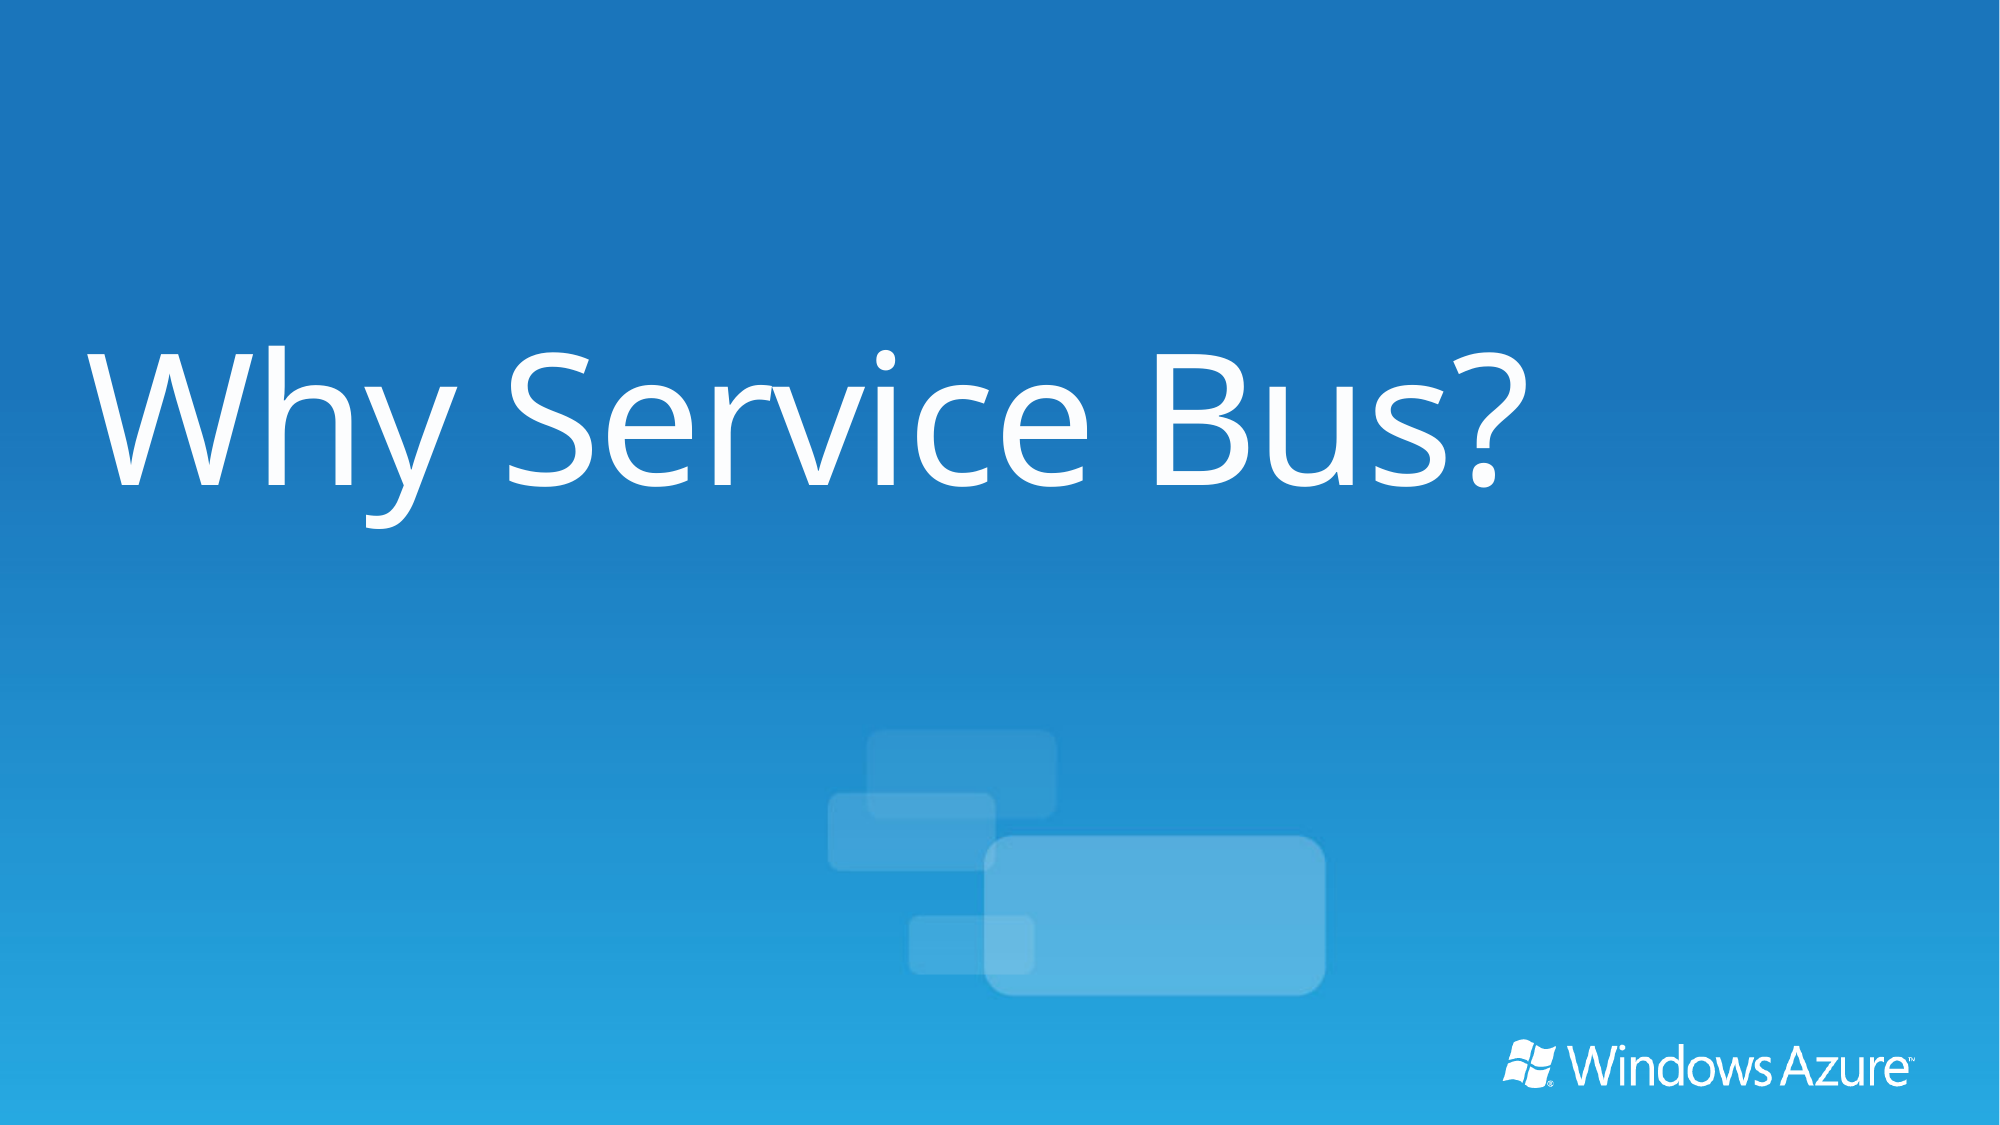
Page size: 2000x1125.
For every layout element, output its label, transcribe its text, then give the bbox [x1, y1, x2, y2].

list Why Service Bus? [85, 312, 1840, 539]
picture [0, 0, 2000, 1125]
